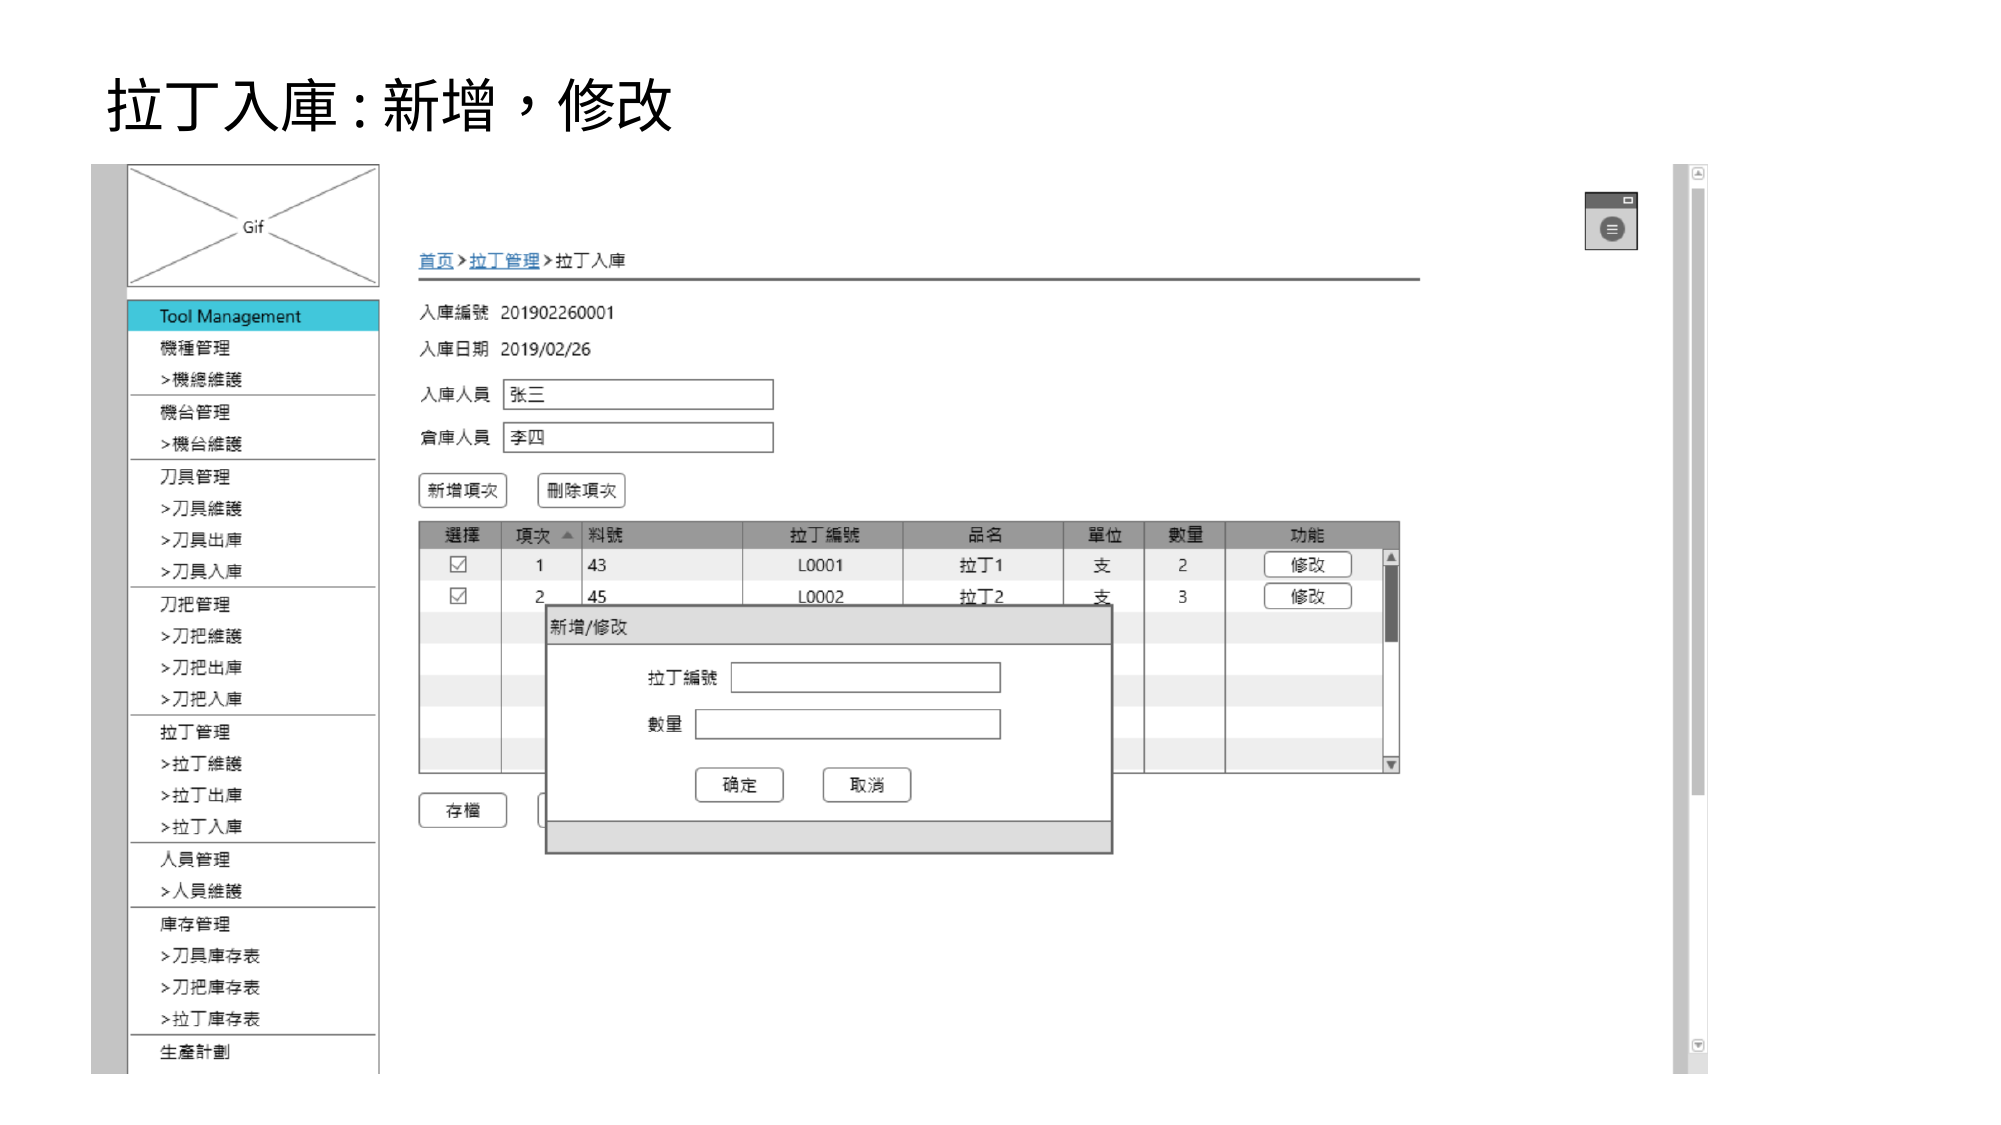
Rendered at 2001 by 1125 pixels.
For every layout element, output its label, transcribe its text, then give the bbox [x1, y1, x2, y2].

text_box 拉丁入庫:新增，修改 [91, 62, 723, 147]
picture [91, 164, 1708, 1075]
